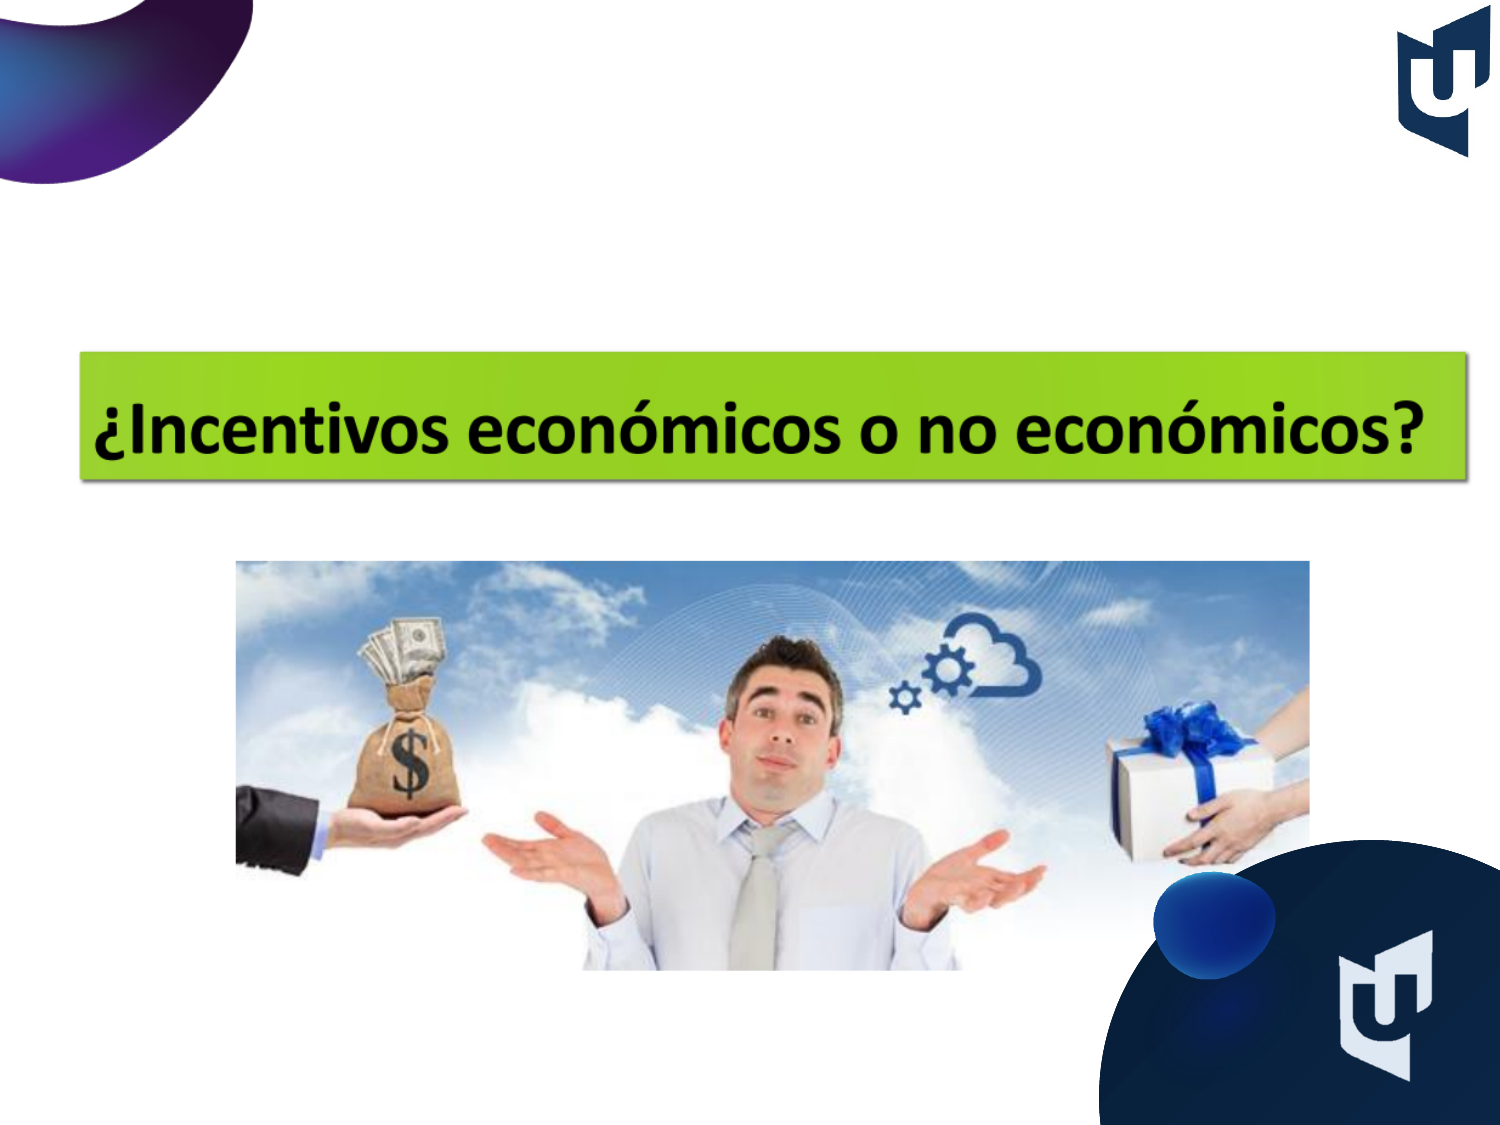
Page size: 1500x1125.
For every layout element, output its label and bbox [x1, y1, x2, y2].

picture [0, 0, 1481, 1125]
text_box [1321, 861, 1500, 1125]
picture [1386, 0, 1500, 162]
